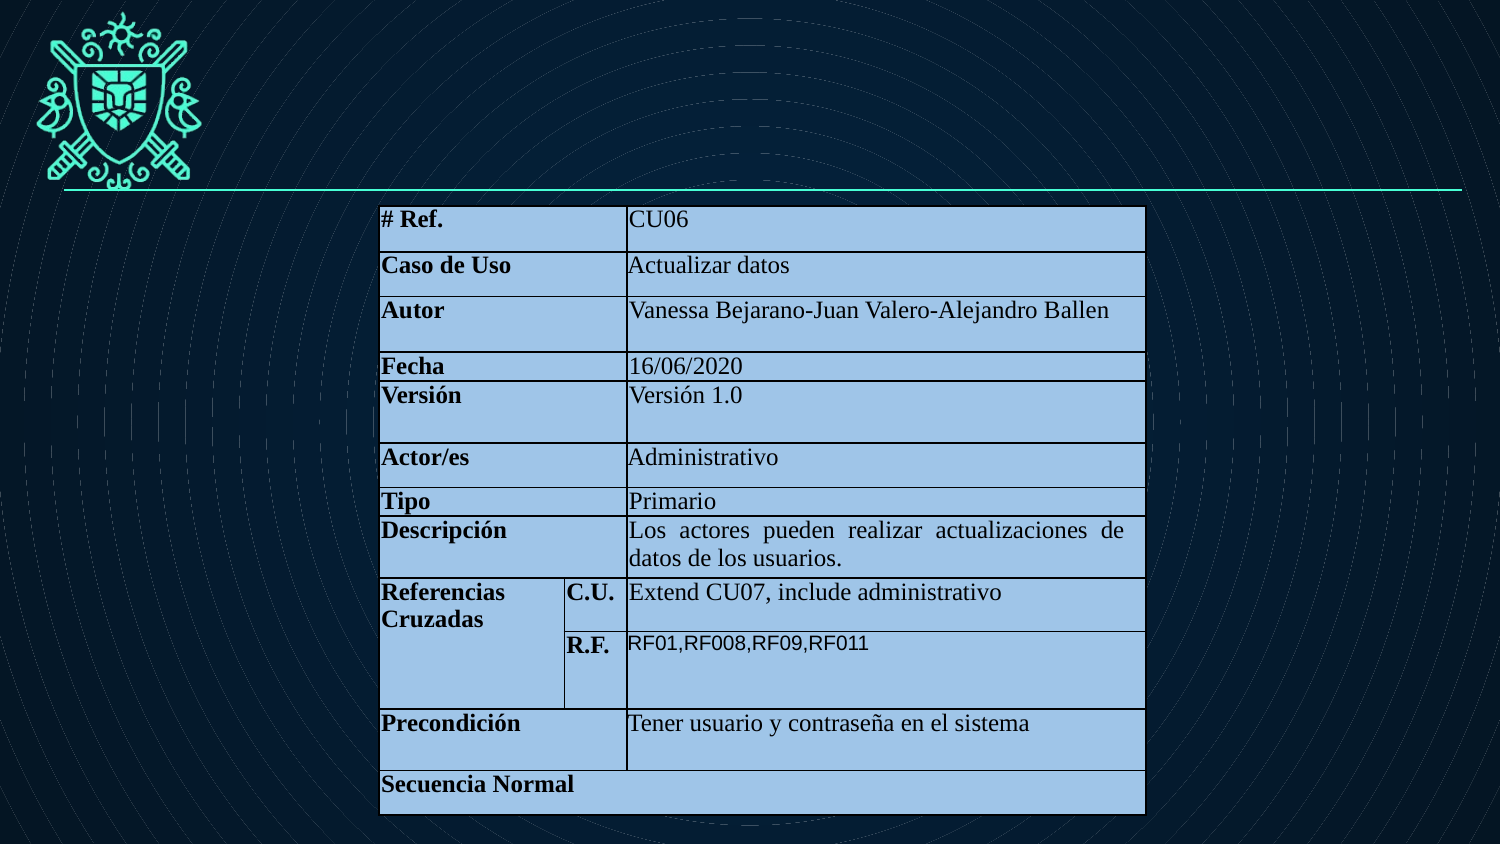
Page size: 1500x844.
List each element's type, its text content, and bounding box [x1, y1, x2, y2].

table_cell Actor/es [380, 444, 626, 487]
table_cell Tipo [380, 488, 626, 515]
table_cell RF01,RF008,RF09,RF011 [628, 632, 1145, 708]
table_header CU06 [628, 207, 1145, 251]
table_cell Autor [380, 297, 626, 351]
table_cell Versión 1.0 [628, 382, 1145, 442]
table_cell Caso de Uso [380, 253, 626, 296]
table_cell Secuencia Normal [380, 771, 1145, 814]
table_cell Descripción [380, 517, 626, 577]
table_cell Referencias Cruzadas [380, 579, 564, 708]
table_cell C.U. [565, 579, 626, 631]
table_cell 16/06/2020 [628, 353, 1145, 380]
table_cell Vanessa Bejarano-Juan Valero-Alejandro Ballen [628, 297, 1145, 351]
table_cell Tener usuario y contraseña en el sistema [628, 710, 1145, 770]
table_cell Actualizar datos [628, 253, 1145, 296]
table_cell Administrativo [628, 444, 1145, 487]
table_cell Fecha [380, 353, 626, 380]
picture [32, 5, 205, 196]
table_header # Ref. [380, 207, 626, 251]
table_cell Los actores pueden realizar actualizaciones de datos de los usuarios. [628, 517, 1145, 577]
table_cell Primario [628, 488, 1145, 515]
table_cell Versión [380, 382, 626, 442]
table_cell Extend CU07, include administrativo [628, 579, 1145, 631]
table_cell Precondición [380, 710, 626, 770]
table_cell R.F. [565, 632, 626, 708]
